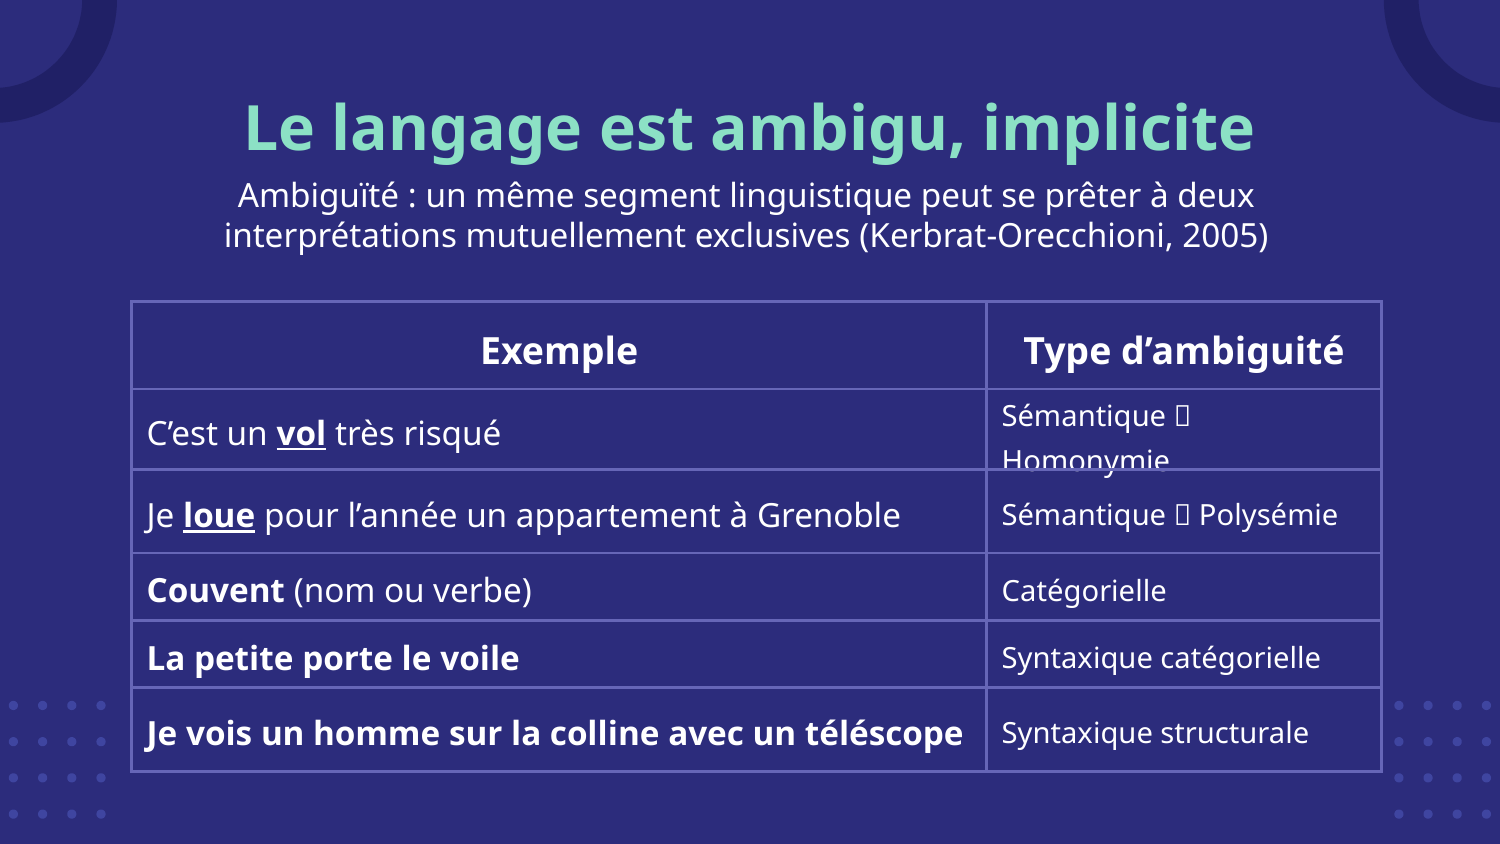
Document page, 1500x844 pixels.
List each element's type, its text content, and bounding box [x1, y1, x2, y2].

table_cell Je vois un homme sur la colline avec un téléscope [133, 689, 985, 770]
table_cell La petite porte le voile [133, 622, 985, 686]
table_cell Je loue pour l’année un appartement à Grenoble [133, 471, 985, 552]
table_cell Syntaxique catégorielle [988, 622, 1380, 686]
table_header Type d’ambiguité [988, 303, 1380, 388]
table_cell Catégorielle [988, 554, 1380, 619]
title Le langage est ambigu, implicite [118, 72, 1382, 167]
table_cell Syntaxique structurale [988, 689, 1380, 770]
table_cell C’est un vol très risqué [133, 390, 985, 468]
table_cell Sémantique  Homonymie [988, 390, 1380, 468]
table_cell Couvent (nom ou verbe) [133, 554, 985, 619]
table_cell Sémantique  Polysémie [988, 471, 1380, 552]
text_box Ambiguïté : un même segment linguistique peut se prêter à deux interprétations mutuellement exclusives (Kerbrat-Orecchioni, 2005) [148, 166, 1347, 262]
table_header Exemple [133, 303, 985, 388]
